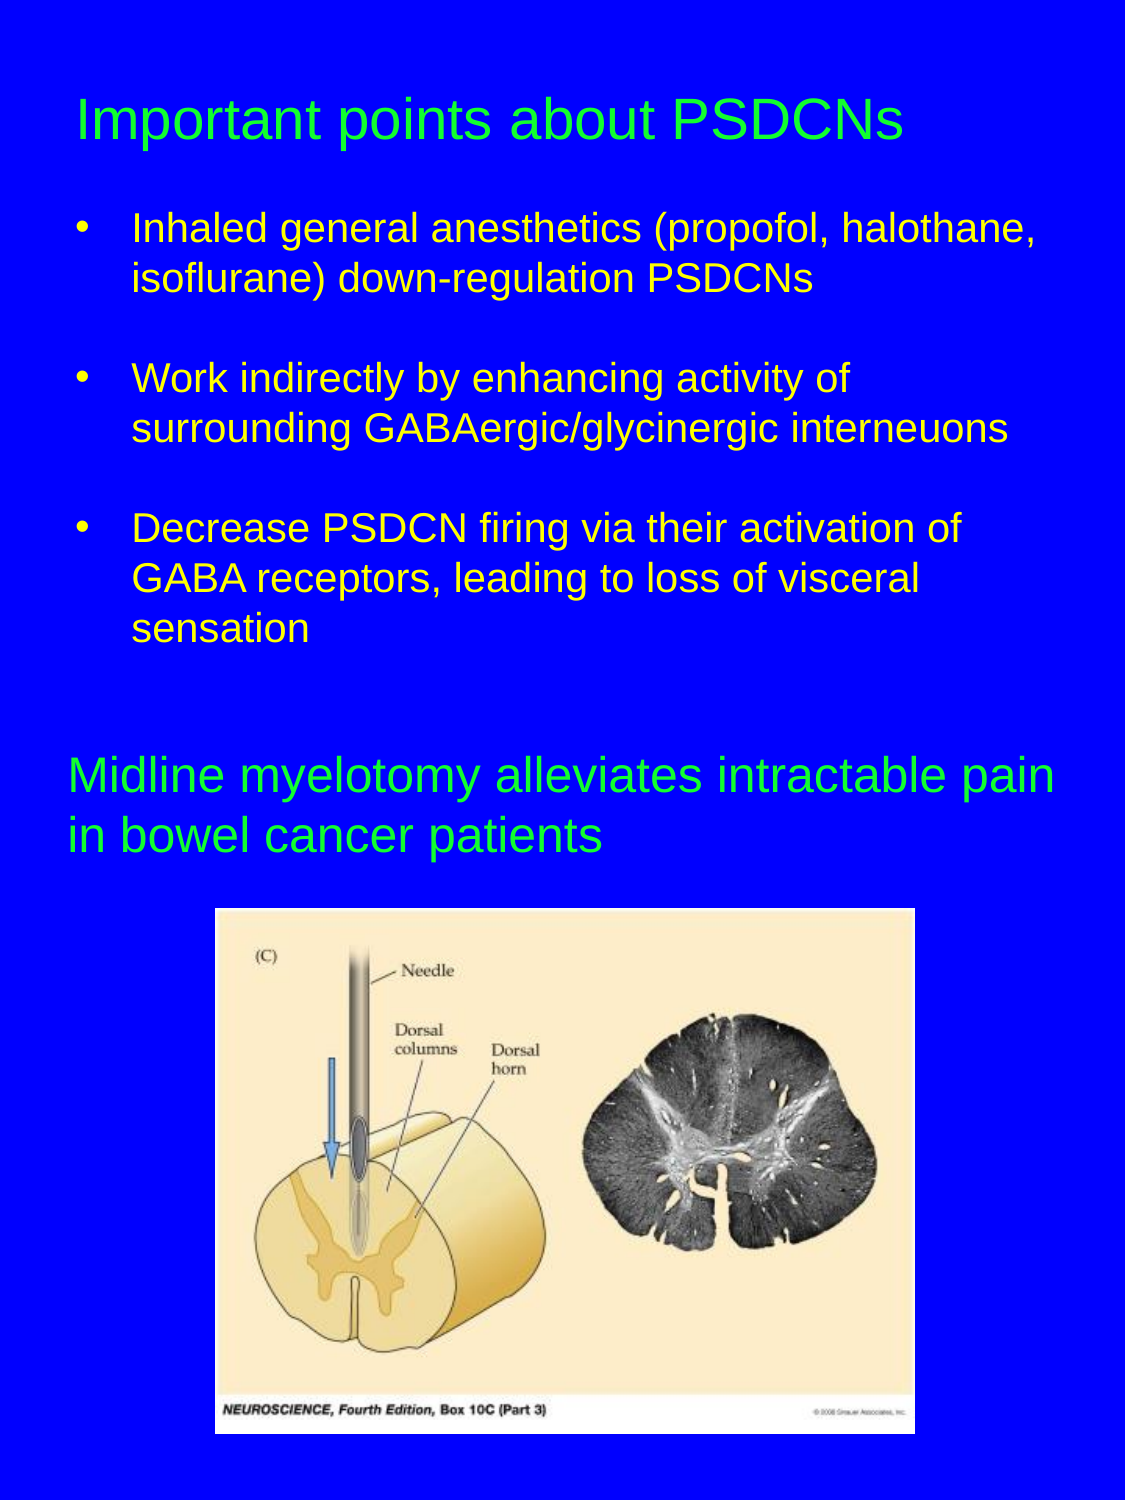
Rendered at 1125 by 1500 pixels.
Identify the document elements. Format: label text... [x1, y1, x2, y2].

picture [215, 908, 915, 1435]
text_box Important points about PSDCNs Inhaled general anesthetics (propofol, halothane, isoflurane) down-regulation PSDCNs Work indirectly by enhancing activity of surrounding GABAergic/glycinergic interneuons Decrease PSDCN firing via their activation of GABA receptors, leading to loss of visceral sensation [60, 73, 1063, 659]
text_box Midline myelotomy alleviates intractable pain in bowel cancer patients [52, 735, 1071, 870]
